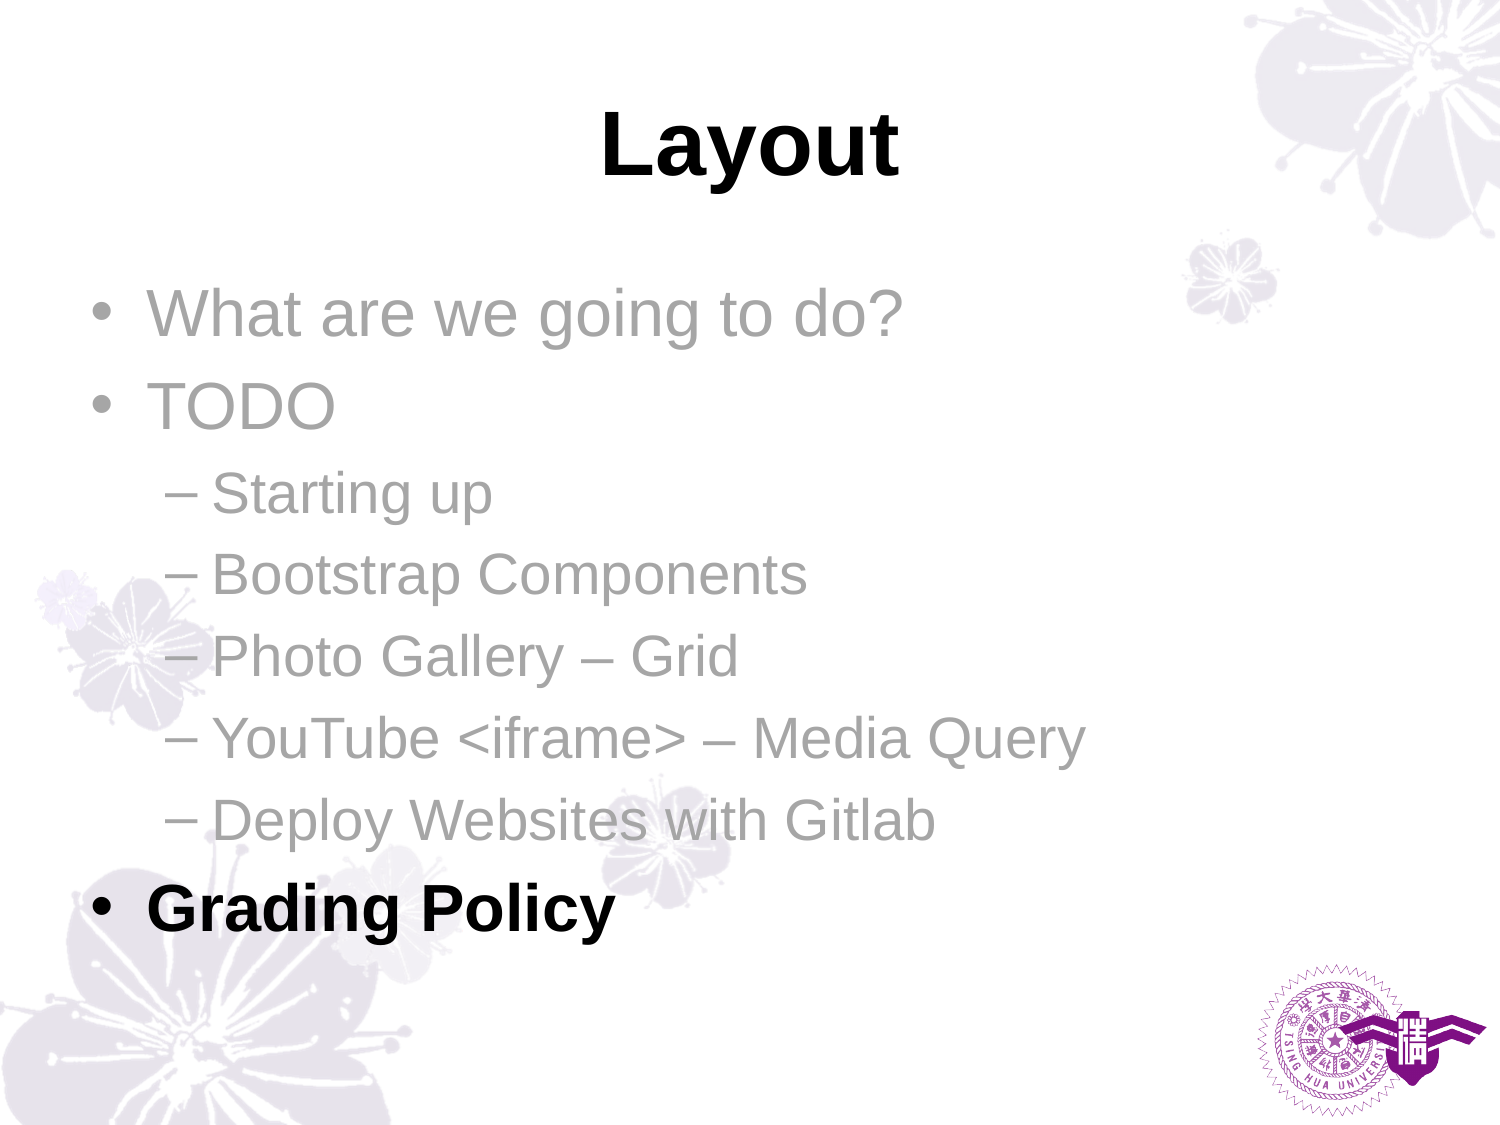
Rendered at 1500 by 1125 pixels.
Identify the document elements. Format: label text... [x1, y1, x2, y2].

picture [0, 0, 1500, 1125]
title Layout [75, 45, 1425, 233]
list What are we going to do? TODO Starting up Bootstrap Components Photo Gallery – Grid YouTube <iframe> – Media Query Deploy Websites with Gitlab Grading Policy [75, 262, 1425, 1005]
